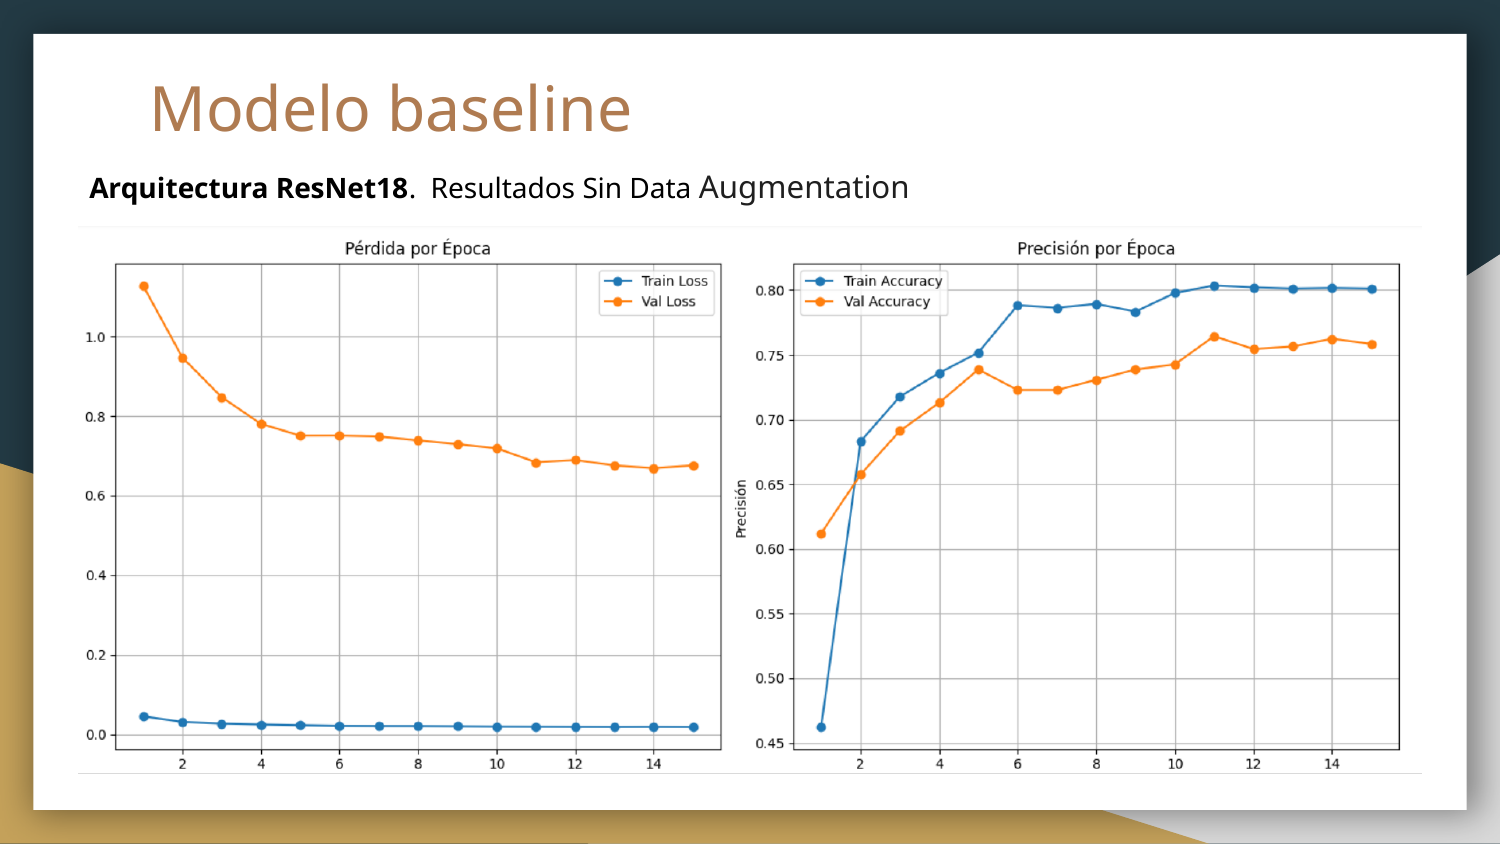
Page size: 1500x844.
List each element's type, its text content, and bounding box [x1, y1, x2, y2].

picture [78, 225, 1422, 780]
text_box Arquitectura ResNet18. Resultados Sin Data Augmentation [74, 146, 1426, 228]
title Modelo baseline [134, 54, 1366, 146]
